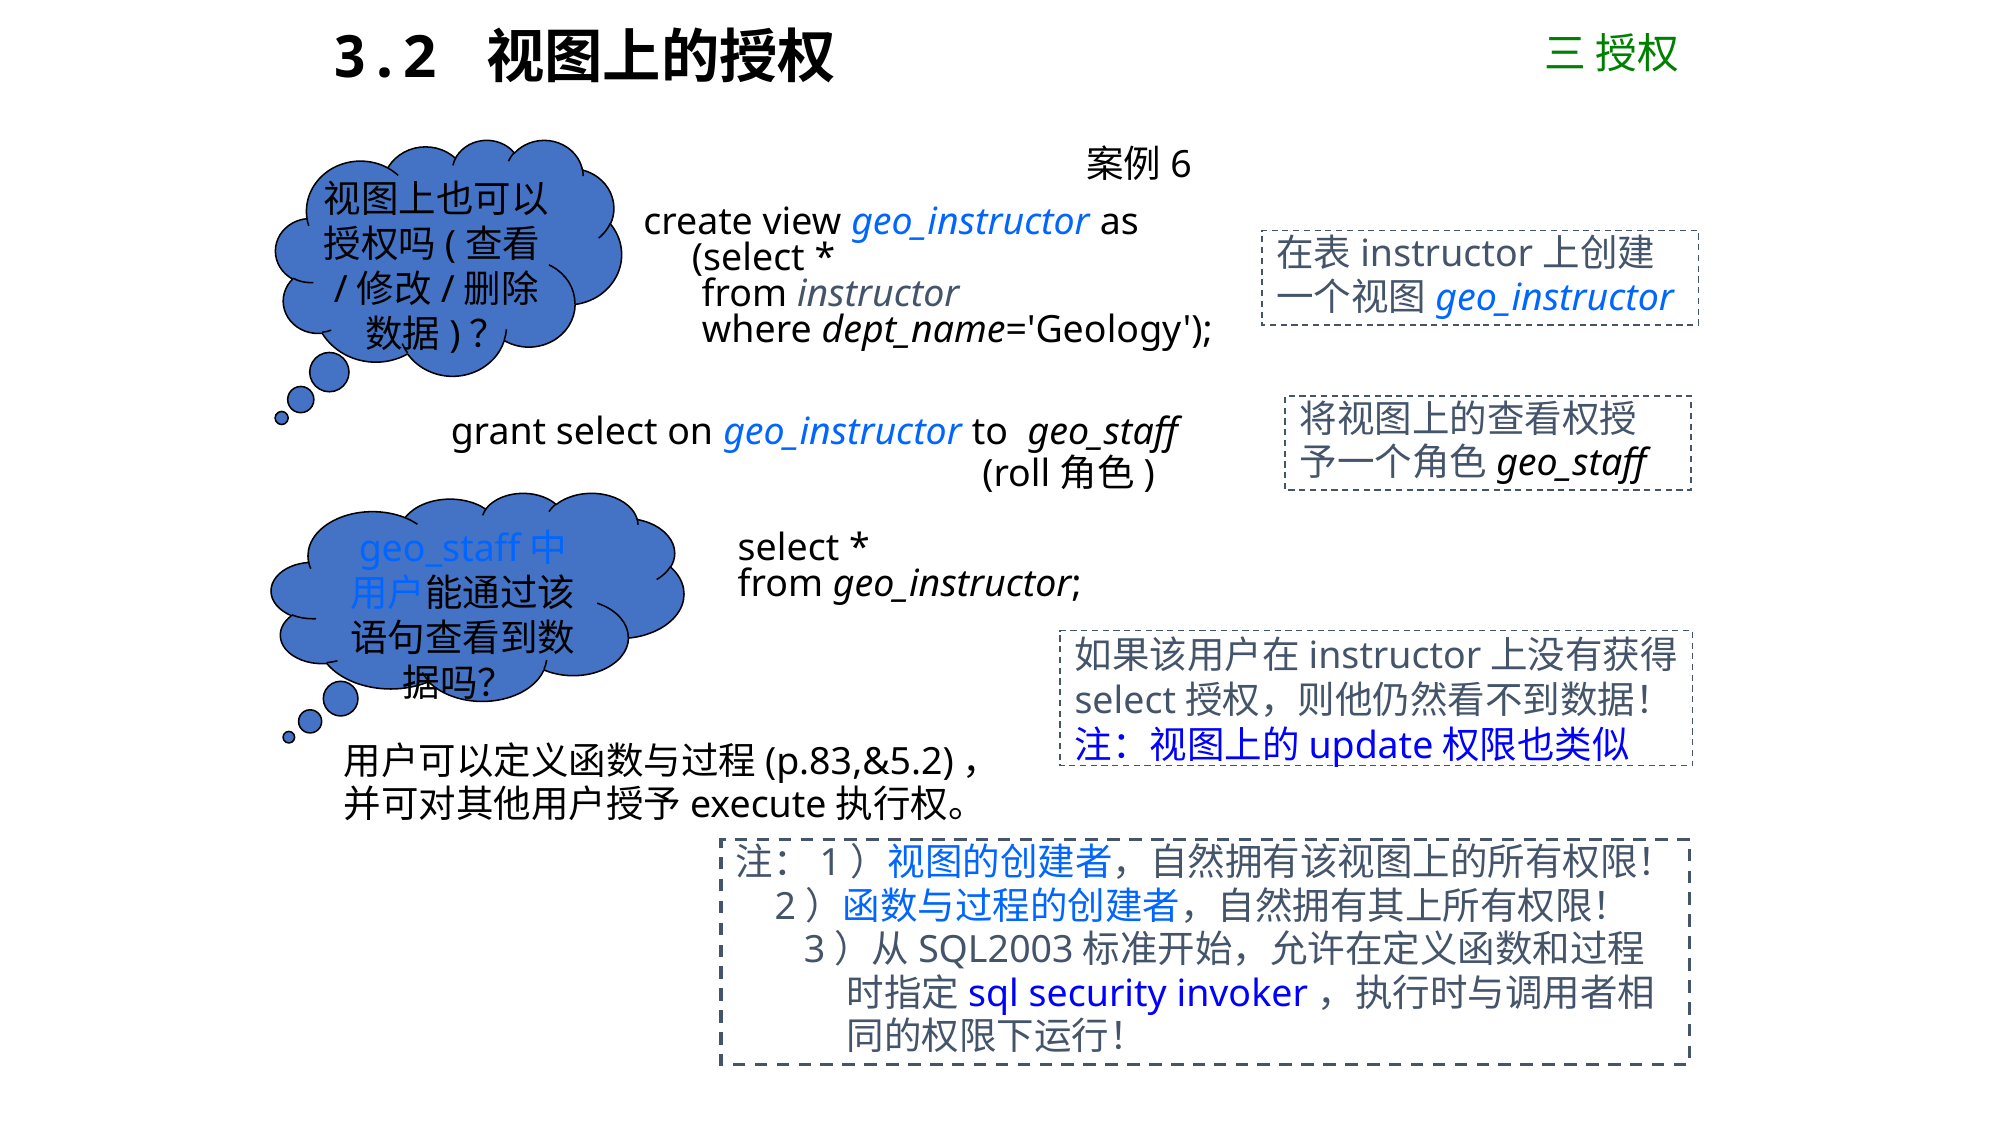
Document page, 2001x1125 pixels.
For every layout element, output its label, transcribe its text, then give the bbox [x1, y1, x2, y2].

text_box 视图上也可以授权吗(查看/修改/删除数据)？ [309, 352, 350, 392]
text_box 如果该用户在instructor上没有获得 select授权，则他仍然看不到数据！ 注：视图上的update权限也类似 [1059, 630, 1693, 766]
text_box 将视图上的查看权授 予一个角色geo_staff [1284, 396, 1692, 491]
text_box geo_staff中用户能通过该语句查看到数据吗？ [323, 681, 358, 716]
text_box 三 授权 [1411, 1, 1703, 102]
text_box 在表instructor上创建 一个视图geo_instructor [1261, 230, 1699, 325]
text_box 视图上也可以授权吗(查看/修改/删除数据)？ [275, 140, 622, 377]
text_box 案例6 [1071, 141, 1207, 192]
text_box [450, 408, 1179, 504]
title 3.2 视图上的授权 [317, 18, 1282, 98]
text_box 视图上也可以授权吗(查看/修改/删除数据)？ [287, 386, 314, 413]
text_box 用户可以定义函数与过程(p.83,&5.2)， 并可对其他用户授予execute执行权。 [328, 738, 1016, 833]
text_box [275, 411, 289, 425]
slide_number [1412, 1042, 1863, 1103]
text_box geo_staff中用户能通过该语句查看到数据吗？ [271, 499, 685, 702]
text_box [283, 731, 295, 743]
text_box 注：1）视图的创建者，自然拥有该视图上的所有权限！ 2）函数与过程的创建者，自然拥有其上所有权限！ 3）从SQL2003标准开始，允许在定义函数和过程 时指定sql security invoker，执行时与调用者相 同的权限下运行！ [720, 839, 1690, 1065]
text_box create view geo_instructor as (select * from instructor where dept_name='Geology'); [628, 198, 1228, 357]
text_box geo_staff中用户能通过该语句查看到数据吗？ [298, 709, 322, 733]
text_box select * from geo_instructor; [722, 524, 1159, 612]
